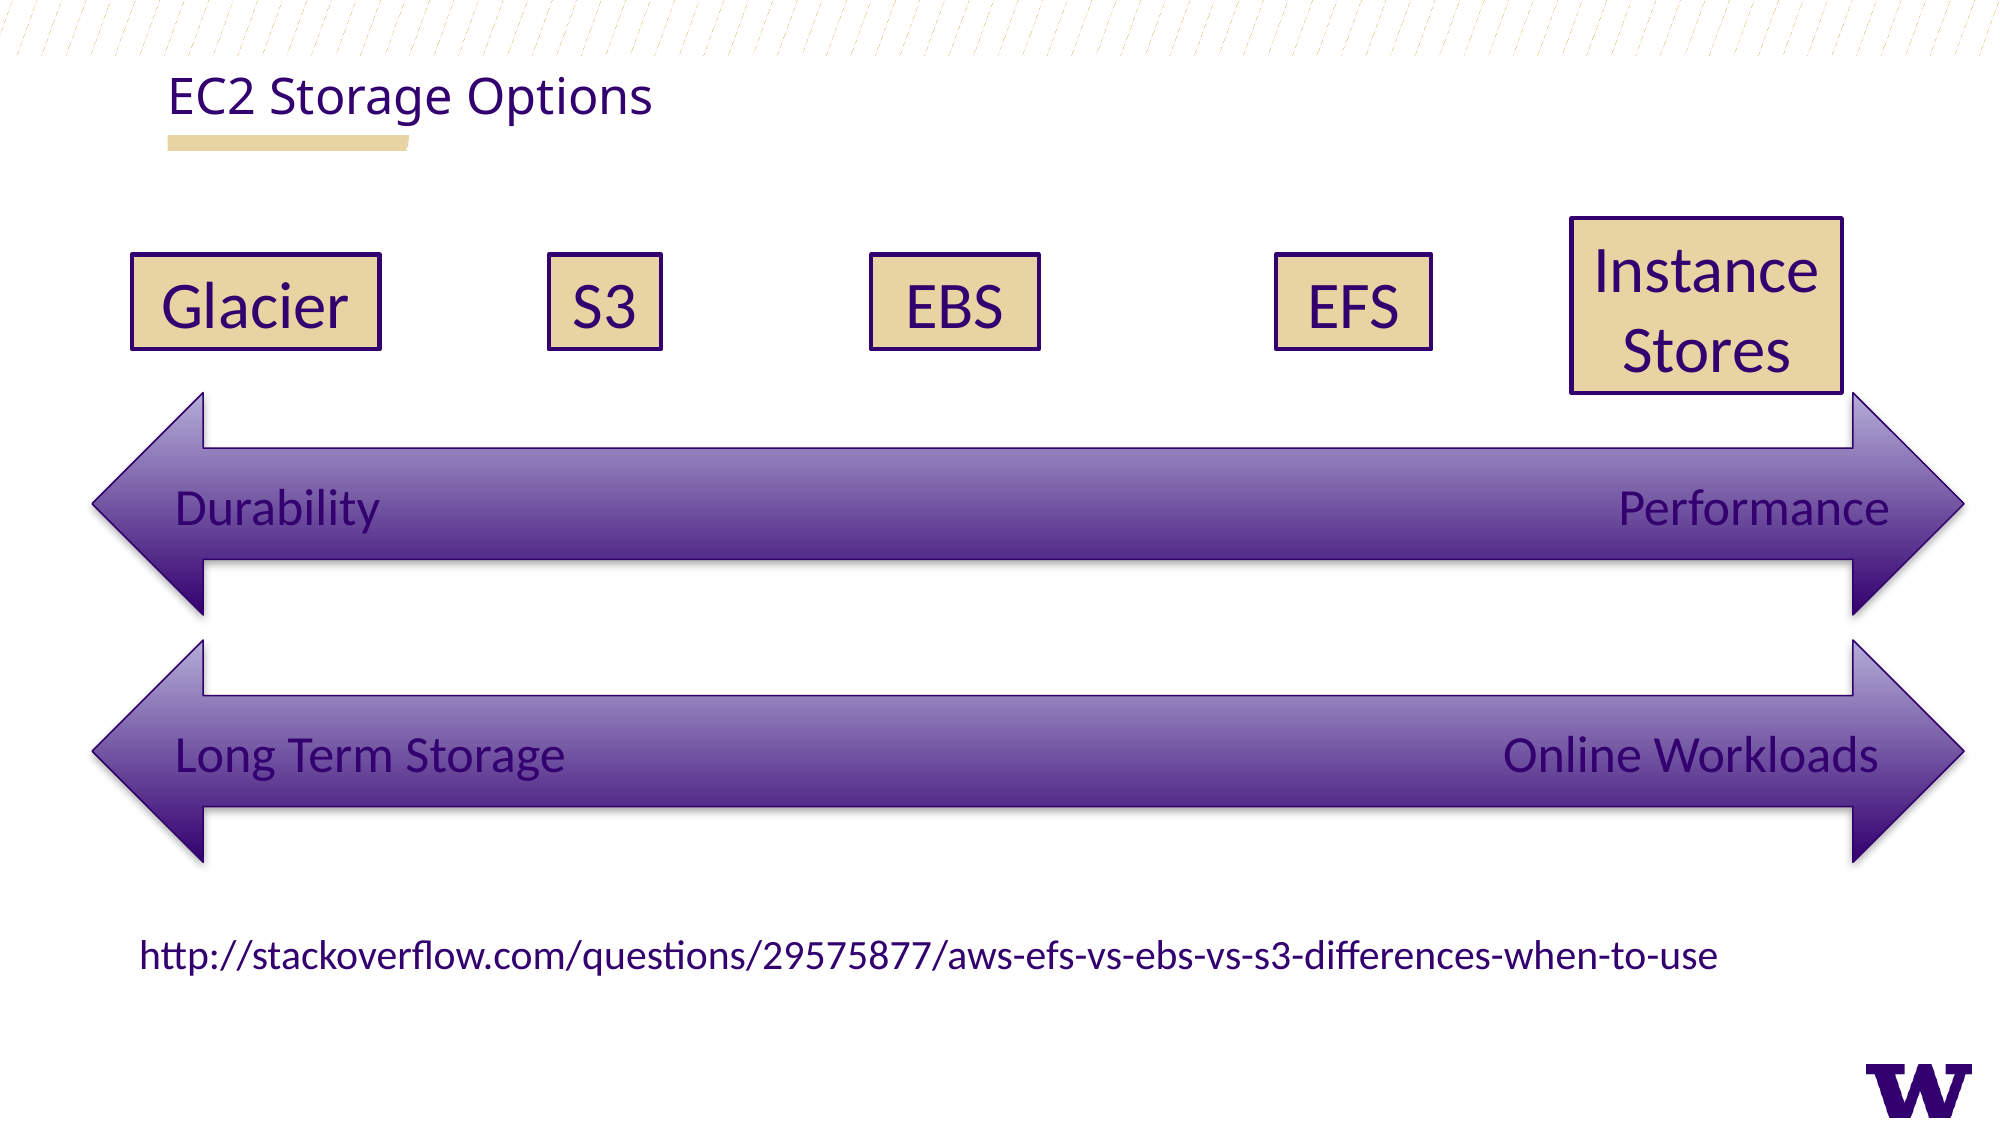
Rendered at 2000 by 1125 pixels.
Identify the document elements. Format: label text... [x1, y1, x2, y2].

text_box EFS [1274, 252, 1433, 351]
text_box [91, 391, 1965, 616]
text_box Glacier [130, 252, 382, 351]
text_box EBS [869, 252, 1041, 351]
text_box S3 [547, 252, 663, 351]
text_box [91, 639, 1965, 864]
text_box Durability [160, 465, 483, 543]
text_box Online Workloads [1488, 713, 1927, 791]
text_box Performance [1603, 465, 1927, 543]
picture [0, 0, 2000, 56]
text_box http://stackoverflow.com/questions/29575877/aws-efs-vs-ebs-vs-s3-differences-when-to-use [124, 920, 1818, 986]
text_box Instance Stores [1569, 216, 1844, 395]
text_box Long Term Storage [160, 713, 588, 791]
list EC2 Storage Options [146, 60, 1937, 136]
